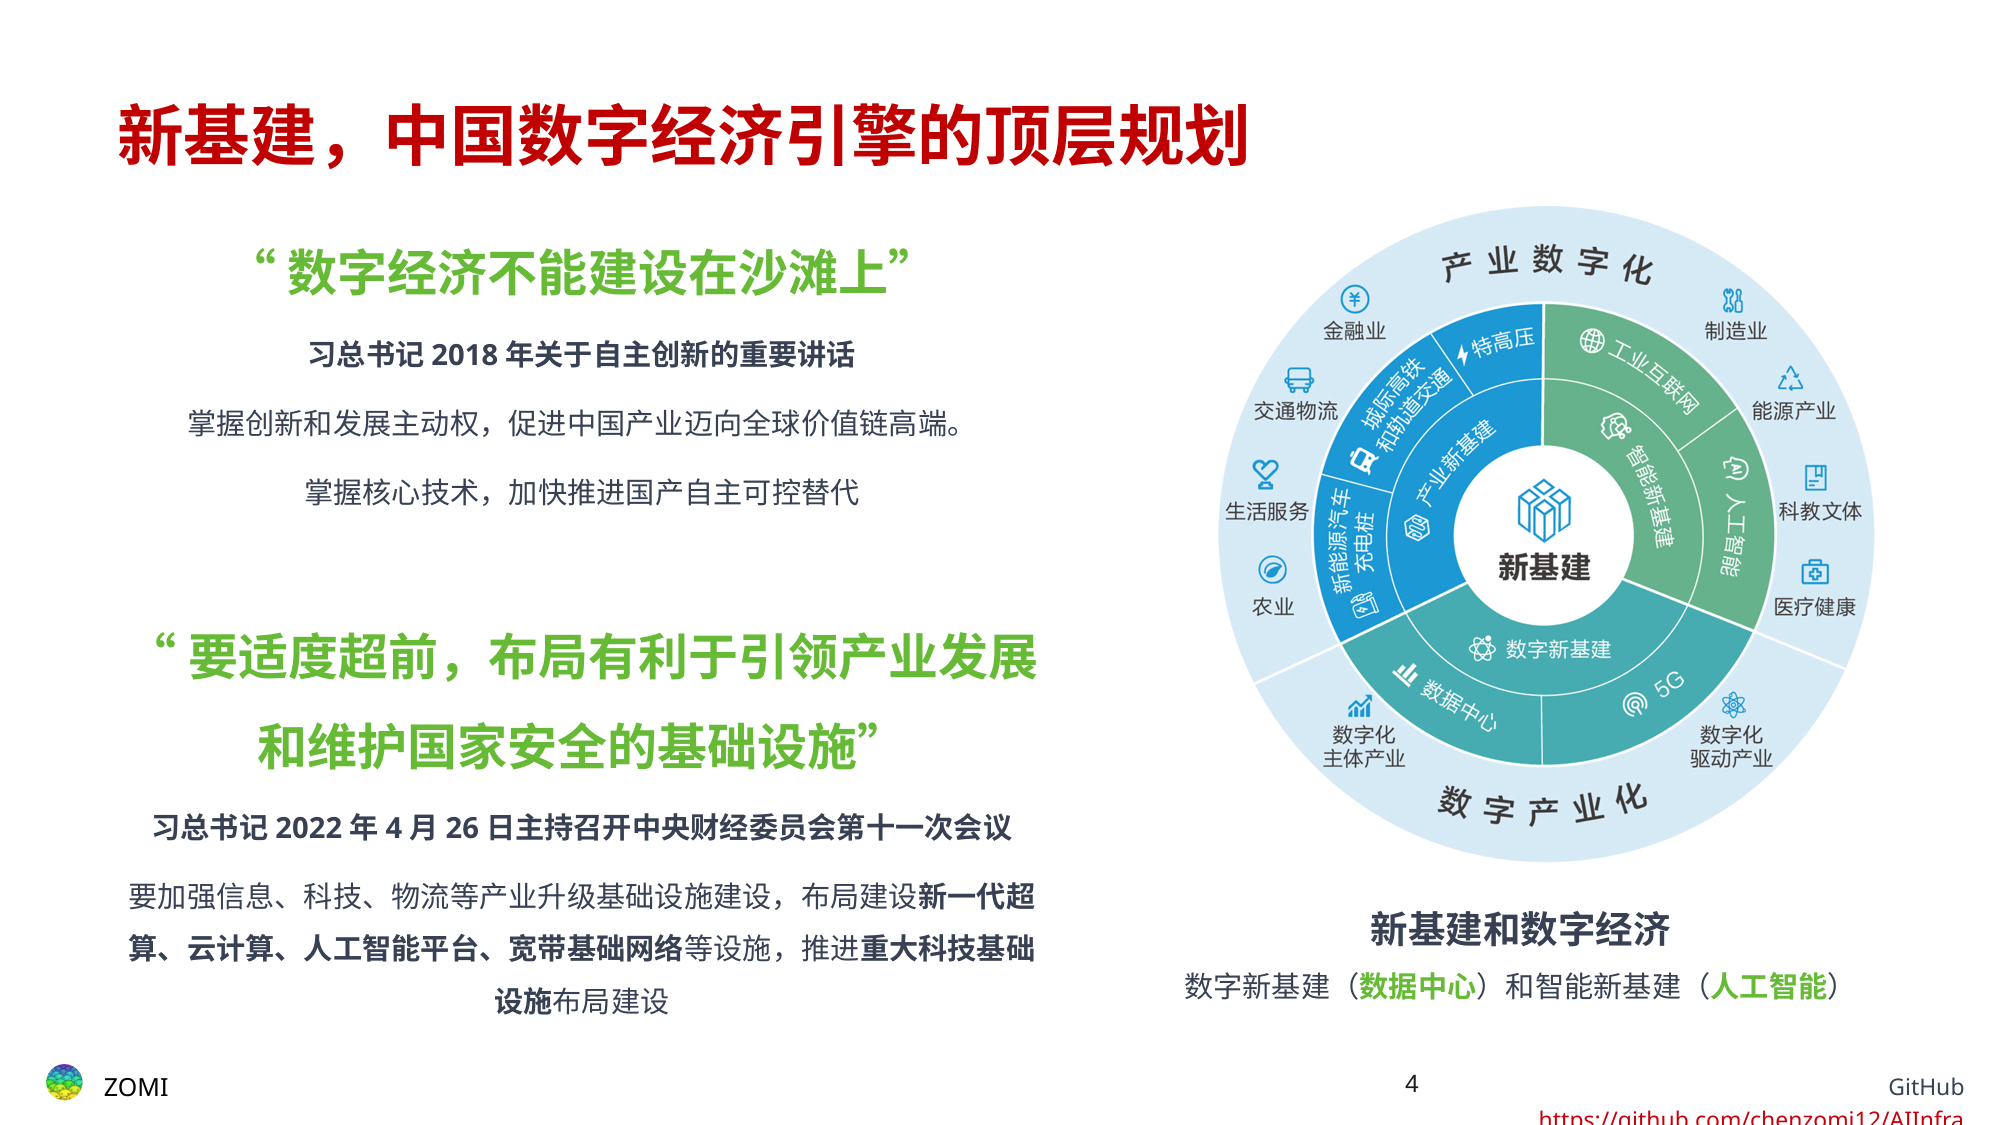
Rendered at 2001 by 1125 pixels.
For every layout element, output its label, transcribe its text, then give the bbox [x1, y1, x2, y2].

title 新基建，中国数字经济引擎的顶层规划 [102, 85, 1901, 183]
text_box 新基建和数字经济 数字新基建（数据中心）和智能新基建（人工智能） [1169, 875, 1872, 1011]
picture [47, 1065, 82, 1100]
list “数字经济不能建设在沙滩上” 习总书记2018年关于自主创新的重要讲话 掌握创新和发展主动权，促进中国产业迈向全球价值链高端。 掌握核心技术，加快推进国产自主可控替代 “要适度超前，布局有利于引领产业发展和维护国家安全的基础设施” 习总书记2022年4月26日主持召开中央财经委员会第十一次会议 要加强信息、科技、物流等产业升级基础设施建设，布局建设新一代超算、云计算、人工智能平台、宽带基础网络等设施，推进重大科技基础设施布局建设 [102, 204, 1062, 1043]
picture [1218, 205, 1875, 877]
